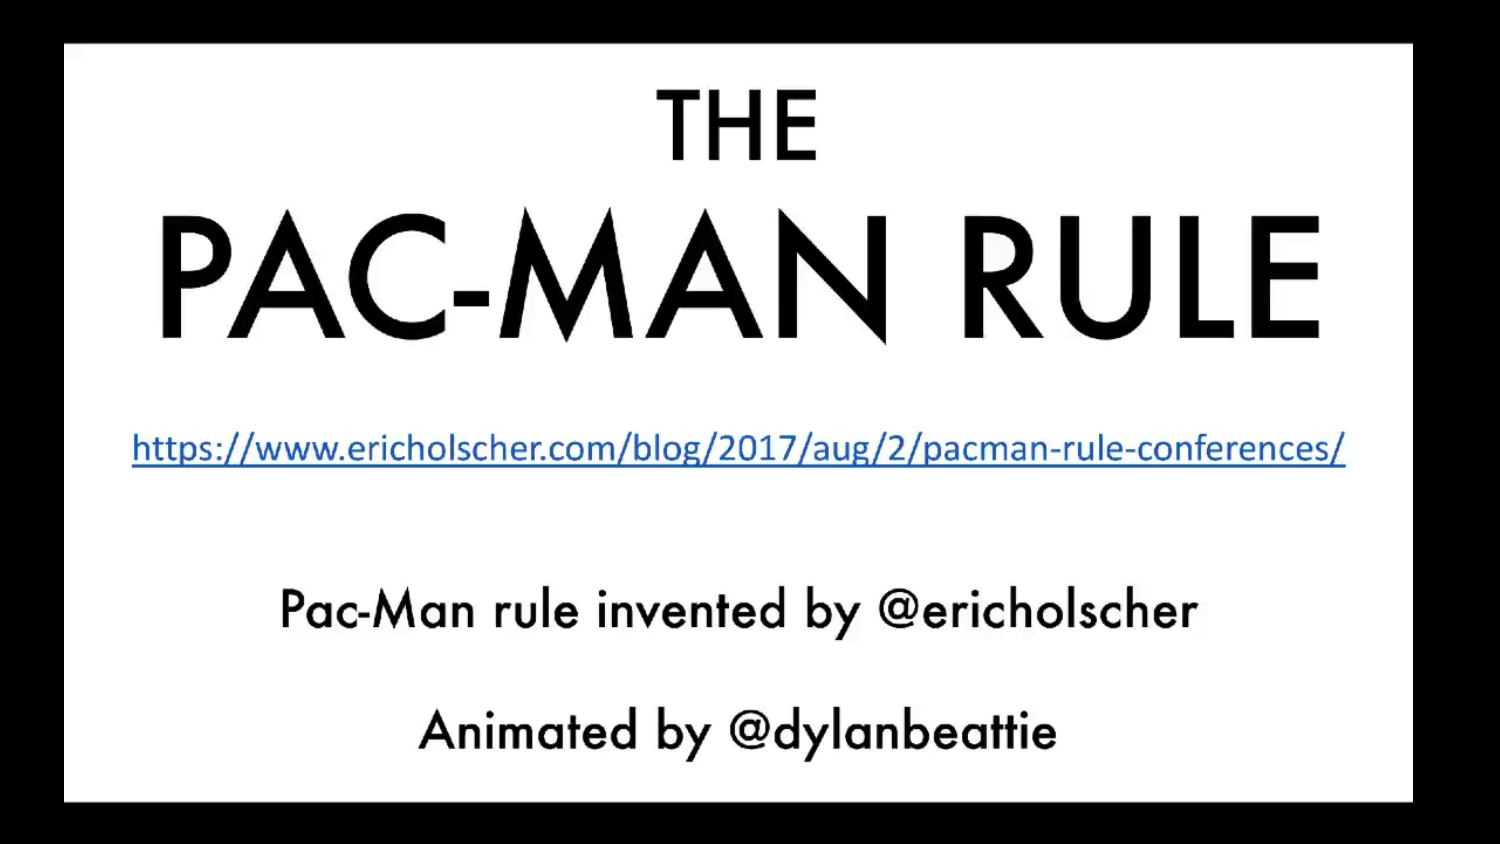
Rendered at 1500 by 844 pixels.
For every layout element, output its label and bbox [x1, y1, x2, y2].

text_box [62, 0, 1414, 844]
